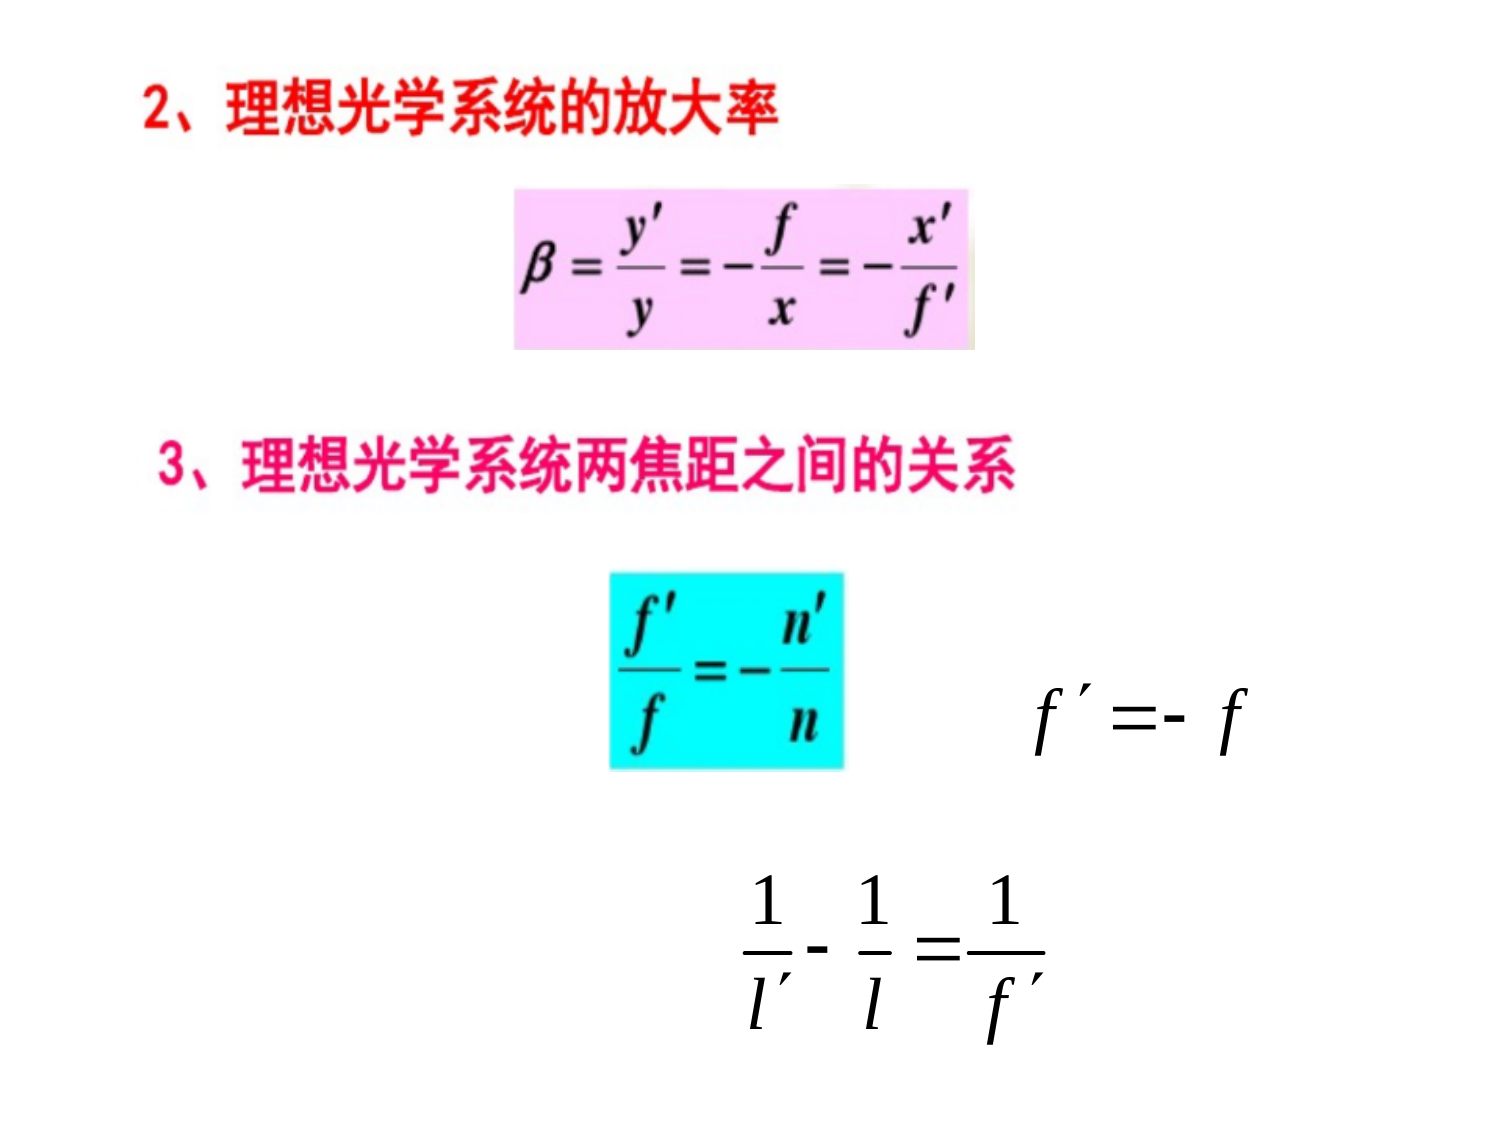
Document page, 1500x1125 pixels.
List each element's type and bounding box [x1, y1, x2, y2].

picture [135, 54, 801, 149]
text_box [1009, 672, 1269, 772]
picture [513, 184, 975, 351]
picture [135, 423, 1040, 515]
text_box [731, 854, 1059, 1059]
picture [608, 566, 849, 772]
